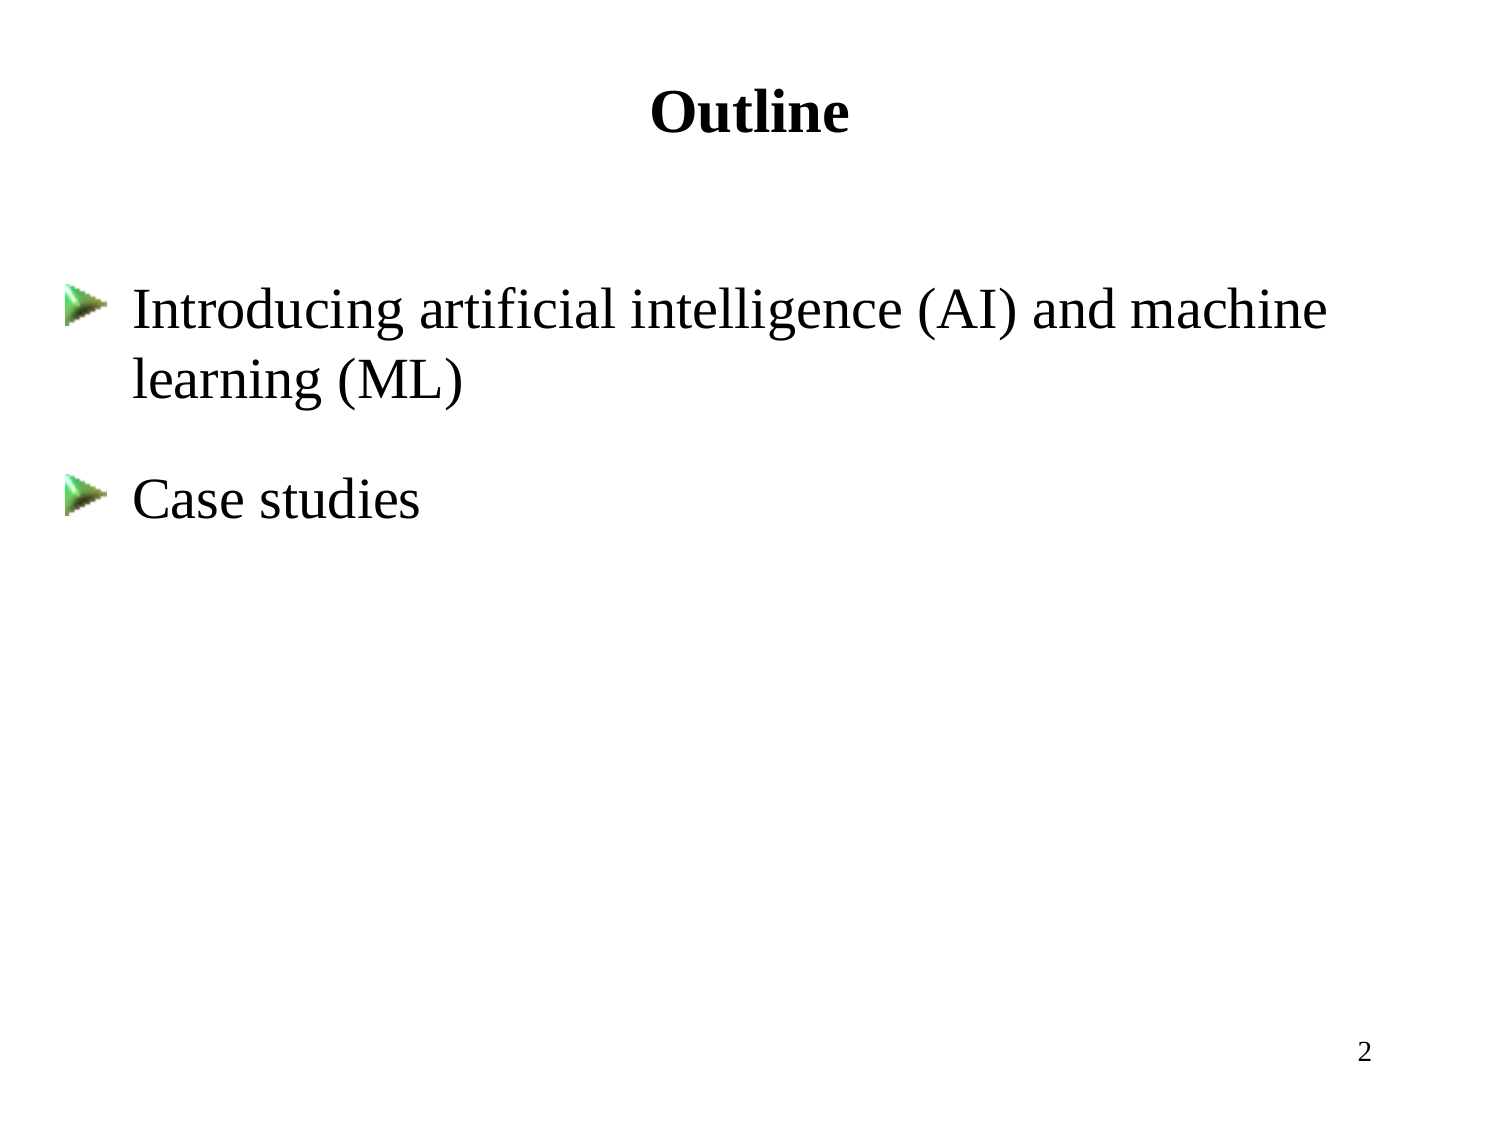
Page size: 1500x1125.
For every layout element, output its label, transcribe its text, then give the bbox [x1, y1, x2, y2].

picture [65, 284, 107, 326]
text_box Outline [634, 62, 866, 153]
slide_number 2 [1074, 1024, 1388, 1101]
text_box Introducing artificial intelligence (AI) and machine learning (ML) Case studies [50, 262, 1438, 658]
picture [65, 474, 107, 516]
